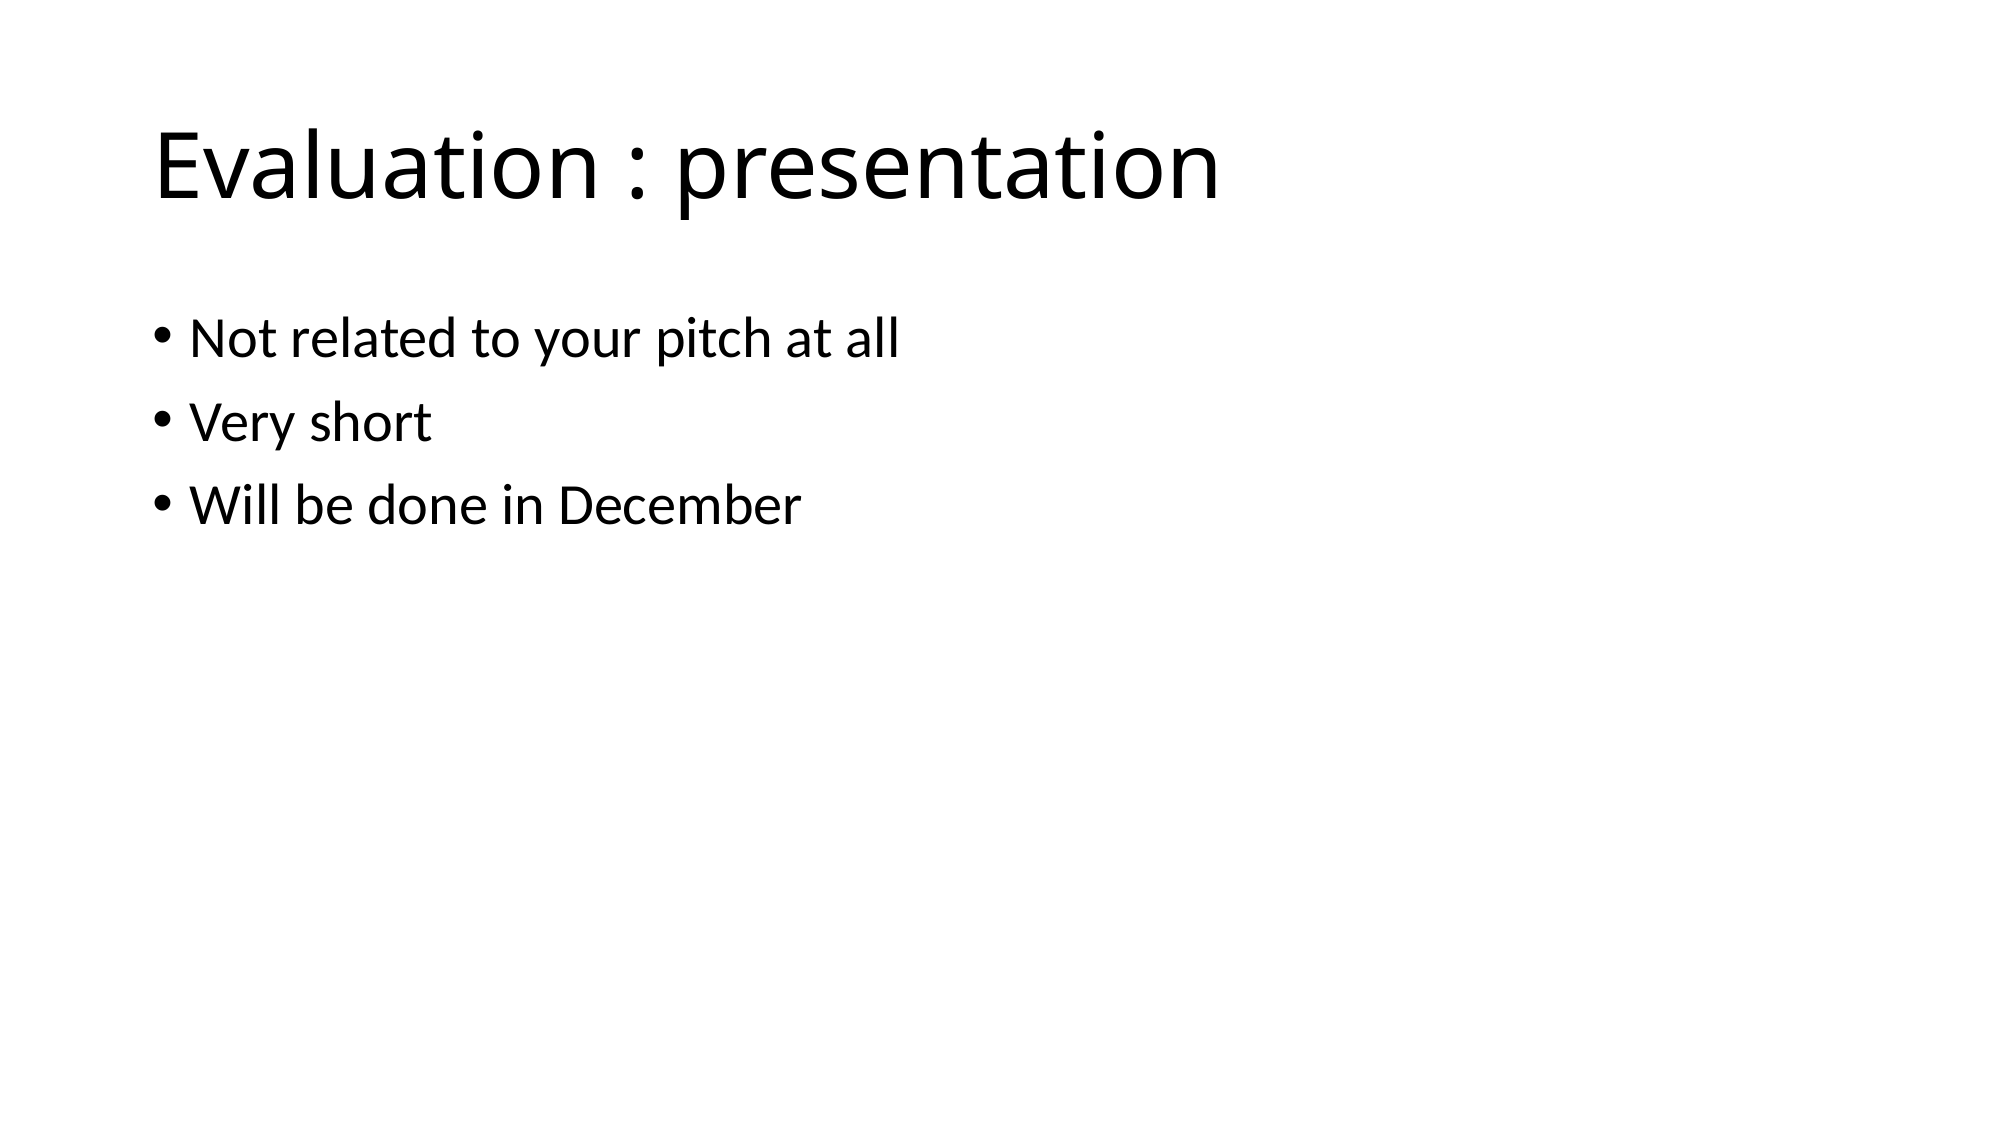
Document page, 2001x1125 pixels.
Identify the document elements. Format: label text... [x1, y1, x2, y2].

title Evaluation : presentation [137, 59, 1863, 278]
list Not related to your pitch at all Very short Will be done in December [137, 299, 1863, 1014]
